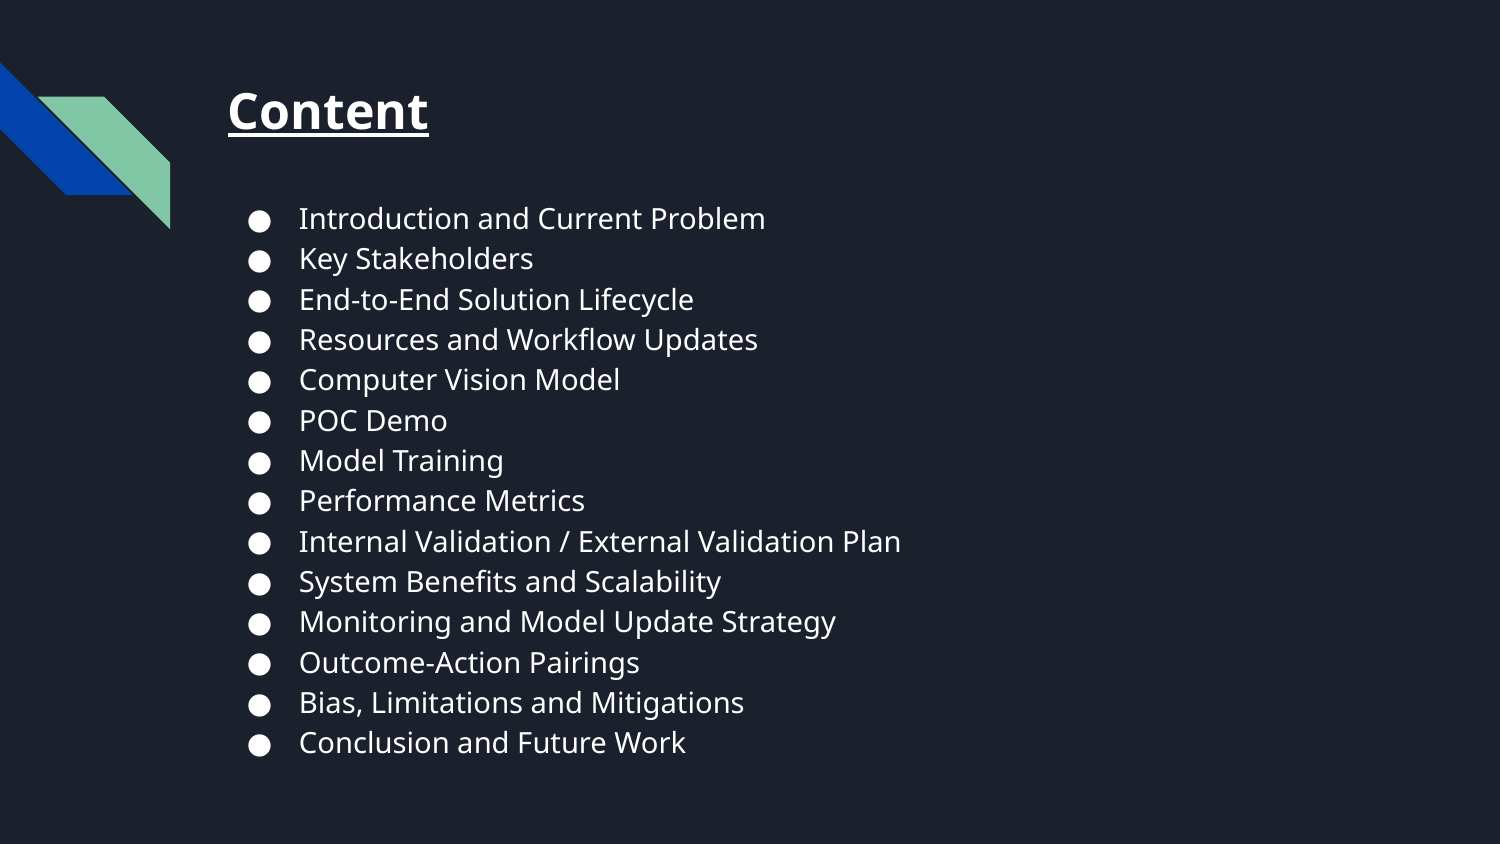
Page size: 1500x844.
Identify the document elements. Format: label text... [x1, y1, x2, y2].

list Introduction and Current Problem Key Stakeholders End-to-End Solution Lifecycle Resources and Workflow Updates Computer Vision Model POC Demo Model Training Performance Metrics Internal Validation / External Validation Plan System Benefits and Scalability Monitoring and Model Update Strategy Outcome-Action Pairings Bias, Limitations and Mitigations Conclusion and Future Work [208, 180, 1372, 802]
title Content [212, 64, 1368, 180]
